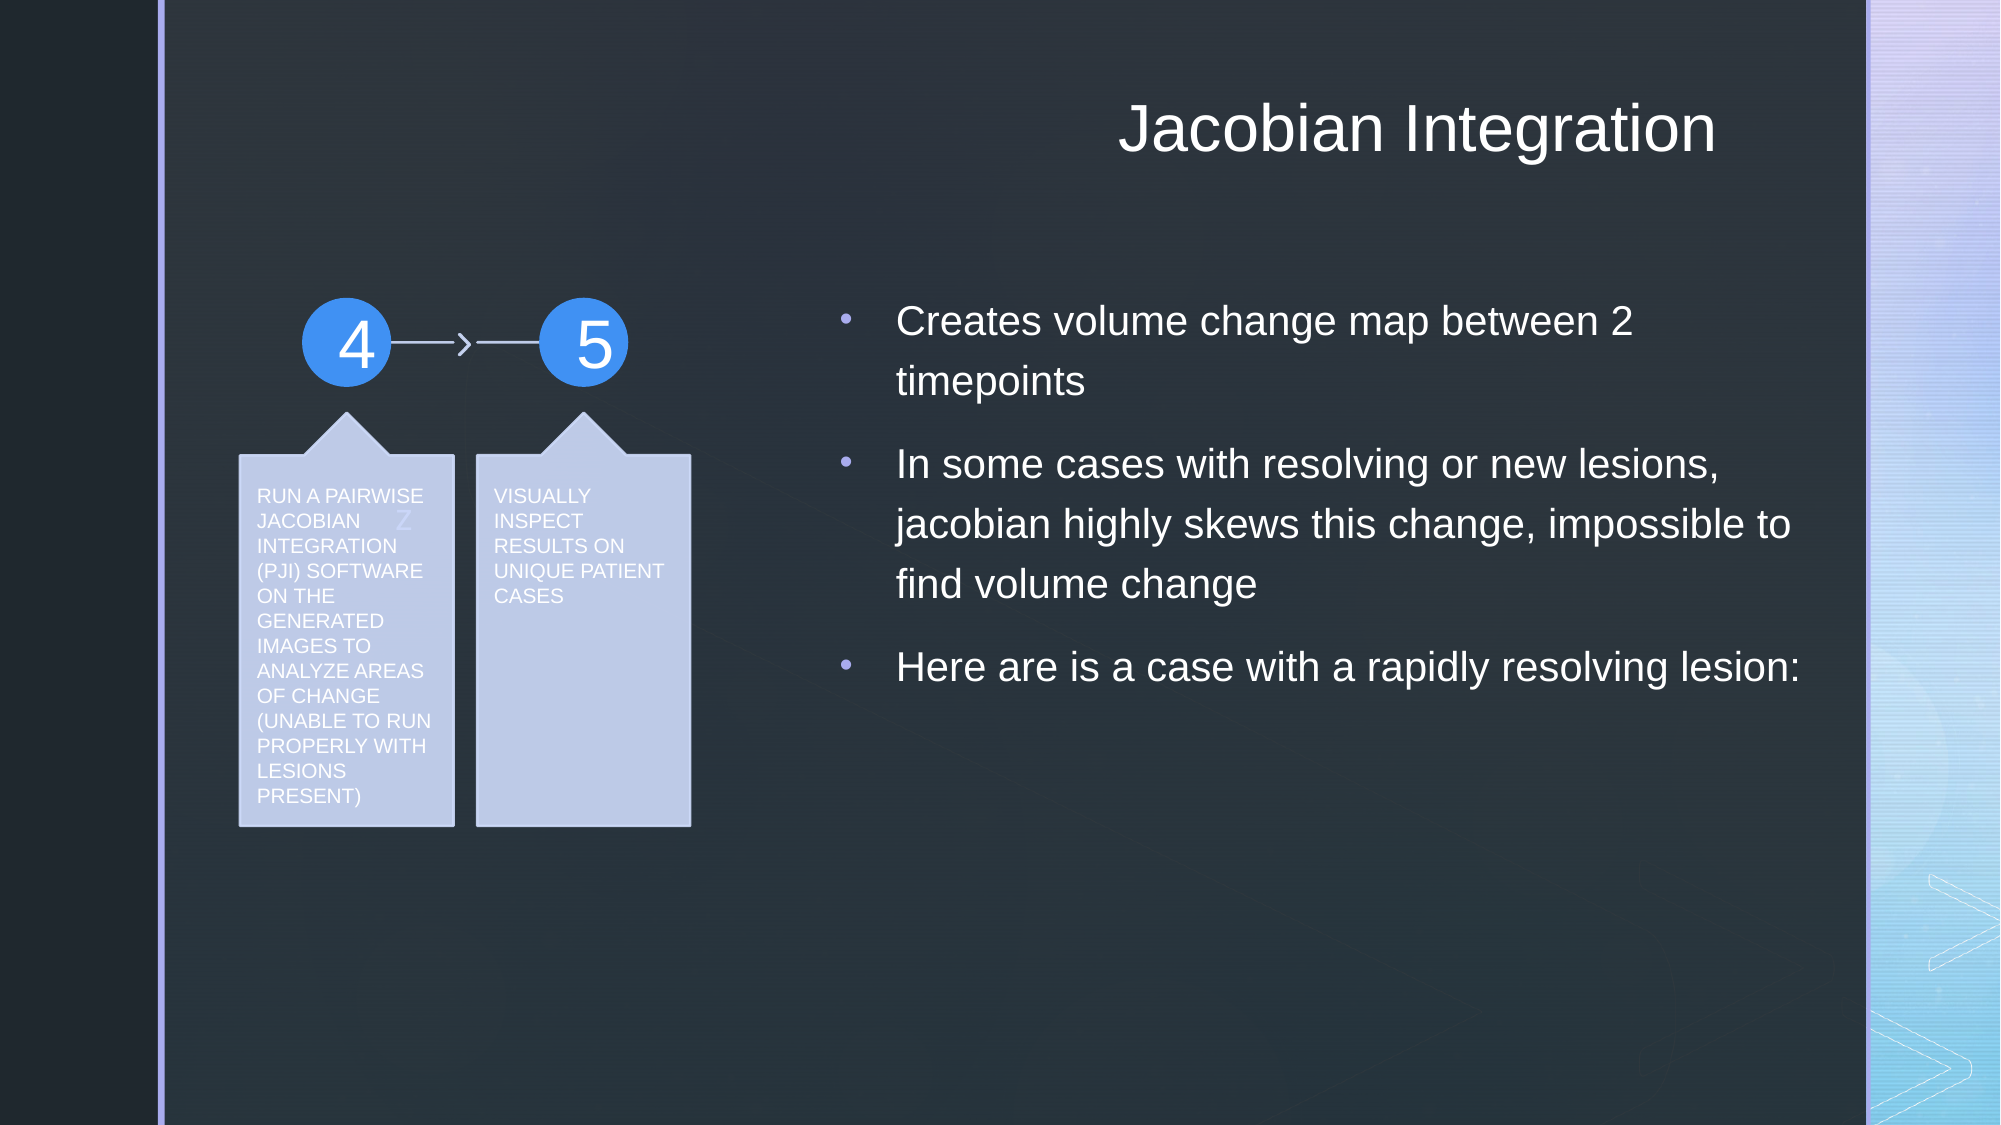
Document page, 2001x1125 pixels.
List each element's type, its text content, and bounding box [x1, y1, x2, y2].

text_box [715, 251, 1805, 1041]
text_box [239, 0, 715, 1125]
title Jacobian Integration [715, 86, 1734, 251]
text_box Creates volume change map between 2 timepoints In some cases with resolving or new lesions, jacobian highly skews this change, impossible to find volume change Here are is a case with a rapidly resolving lesion: [824, 276, 1830, 929]
picture [1871, 0, 2001, 1125]
